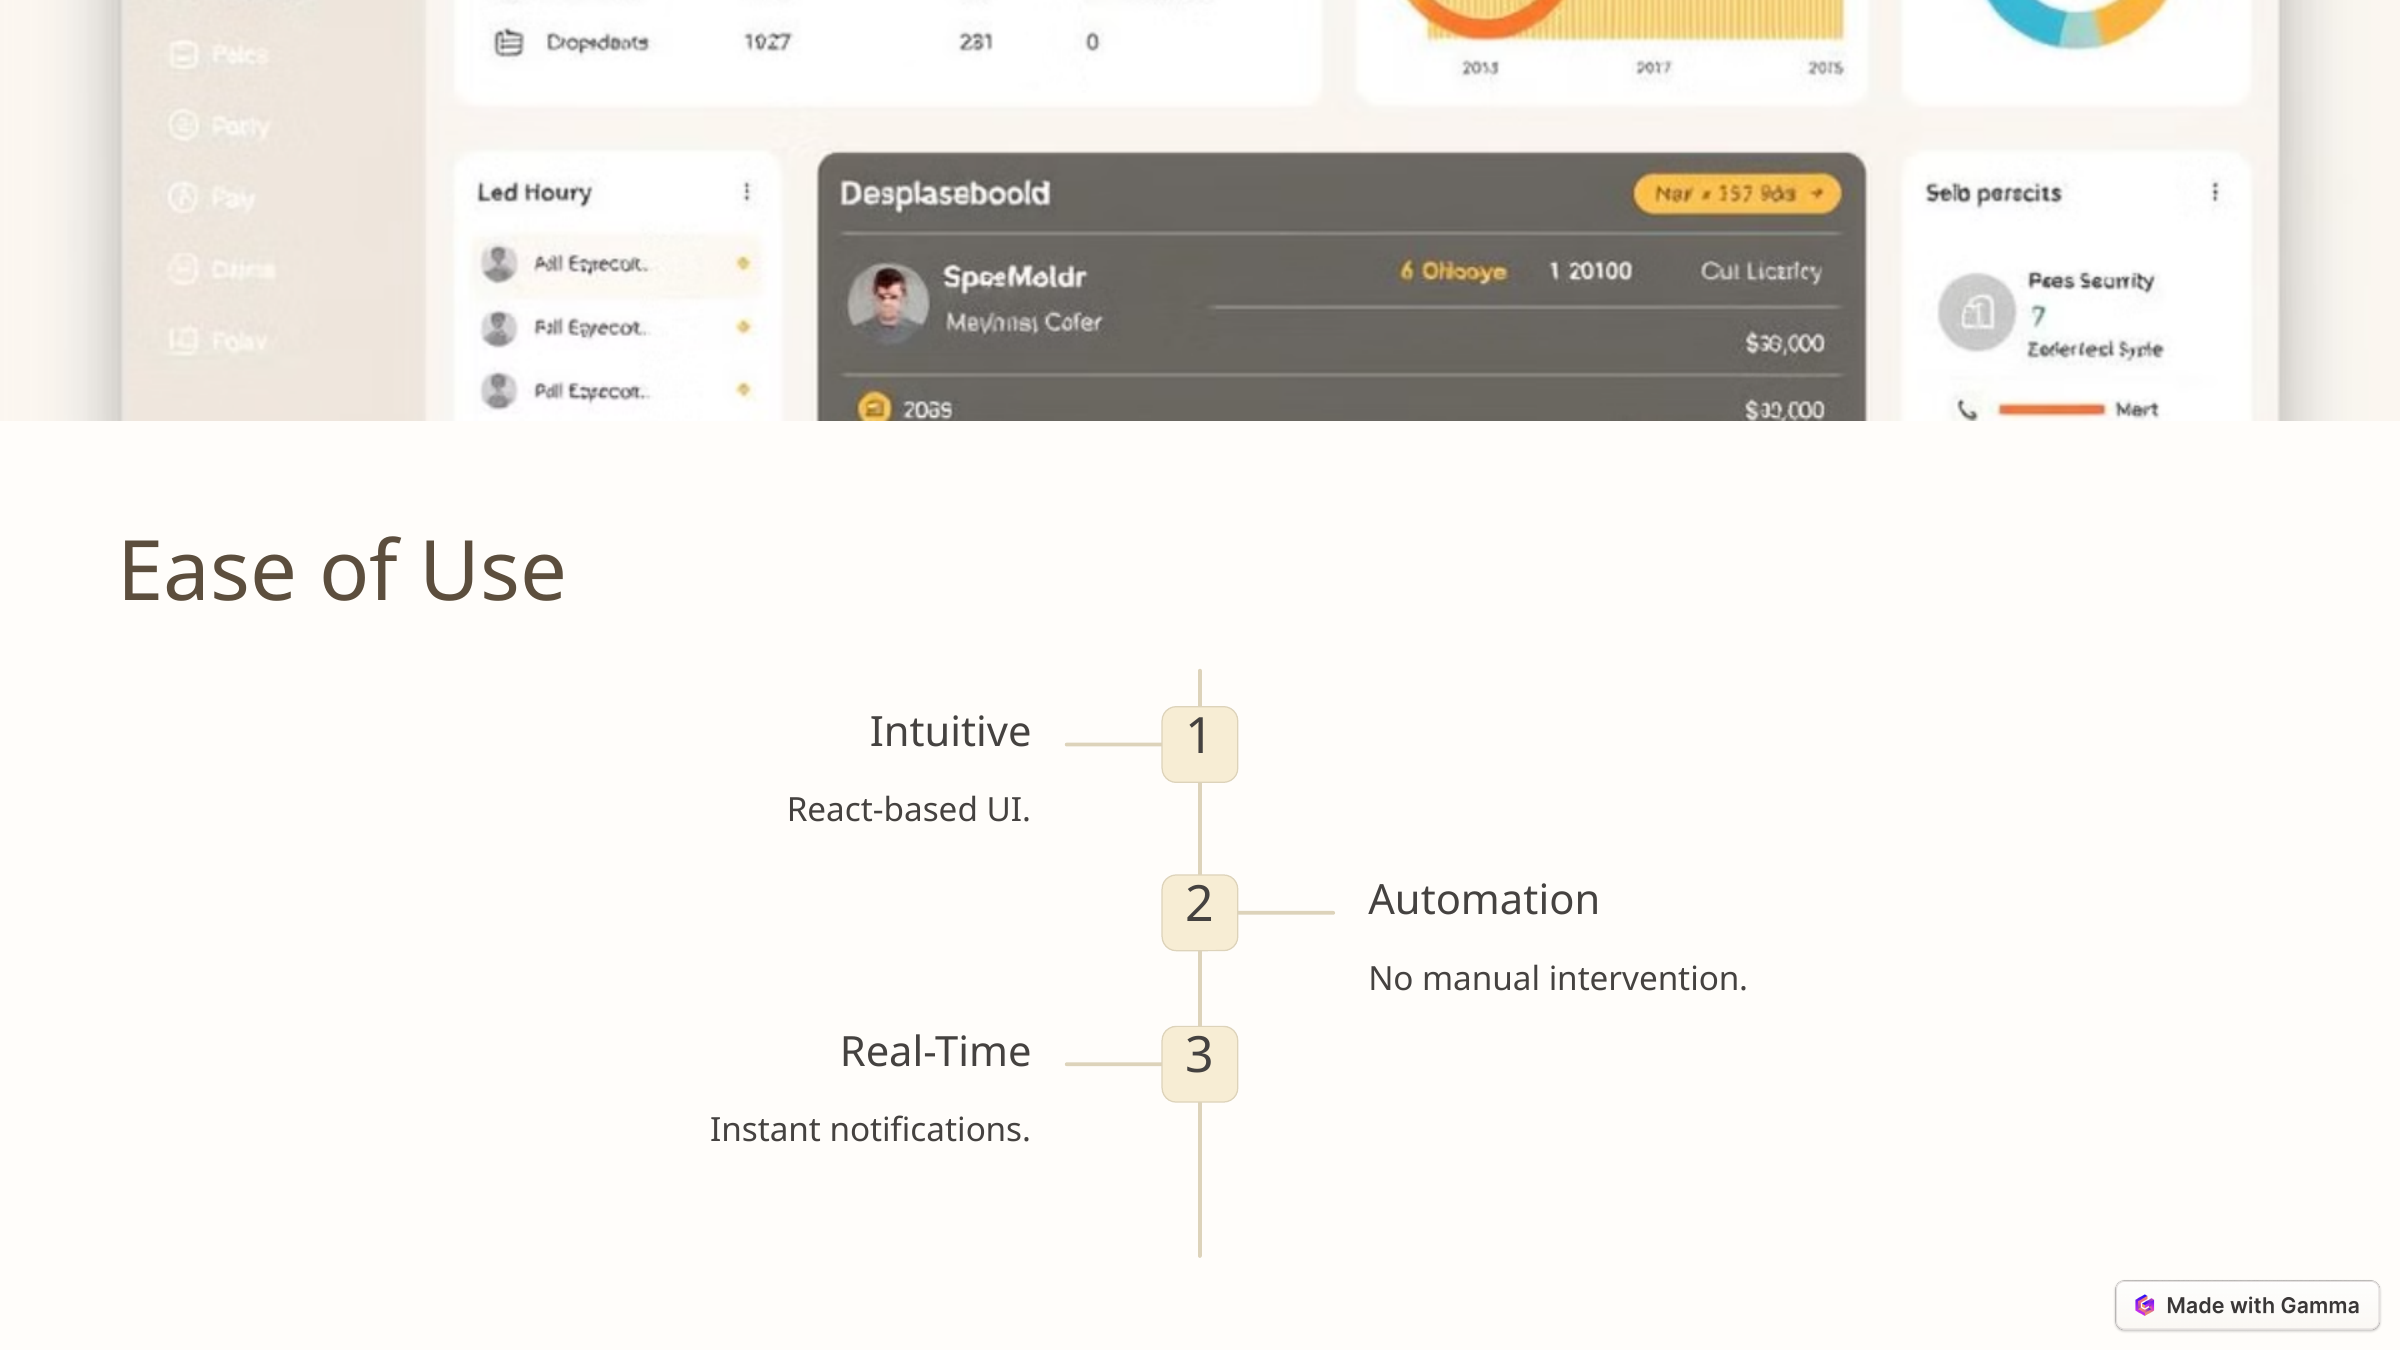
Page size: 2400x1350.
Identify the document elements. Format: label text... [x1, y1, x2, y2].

text_box [1198, 951, 1202, 1026]
text_box [1198, 783, 1202, 874]
text_box [1198, 1103, 1202, 1258]
text_box [1162, 706, 1238, 783]
text_box 1 [1174, 713, 1226, 777]
text_box [1238, 910, 1336, 915]
text_box Instant notifications. [117, 1095, 1032, 1149]
text_box Automation [1368, 870, 1789, 924]
text_box [1064, 1062, 1162, 1067]
picture [0, 0, 2400, 421]
text_box Ease of Use [117, 513, 960, 619]
text_box No manual intervention. [1368, 943, 2283, 998]
text_box 3 [1174, 1032, 1226, 1096]
text_box [1162, 1026, 1238, 1103]
picture [2106, 1271, 2389, 1339]
text_box [1162, 874, 1238, 951]
text_box [1198, 668, 1202, 706]
text_box Intuitive [610, 702, 1032, 755]
text_box [1064, 742, 1162, 747]
text_box 2 [1174, 881, 1226, 945]
text_box React-based UI. [117, 775, 1032, 830]
text_box Real-Time [610, 1022, 1032, 1075]
